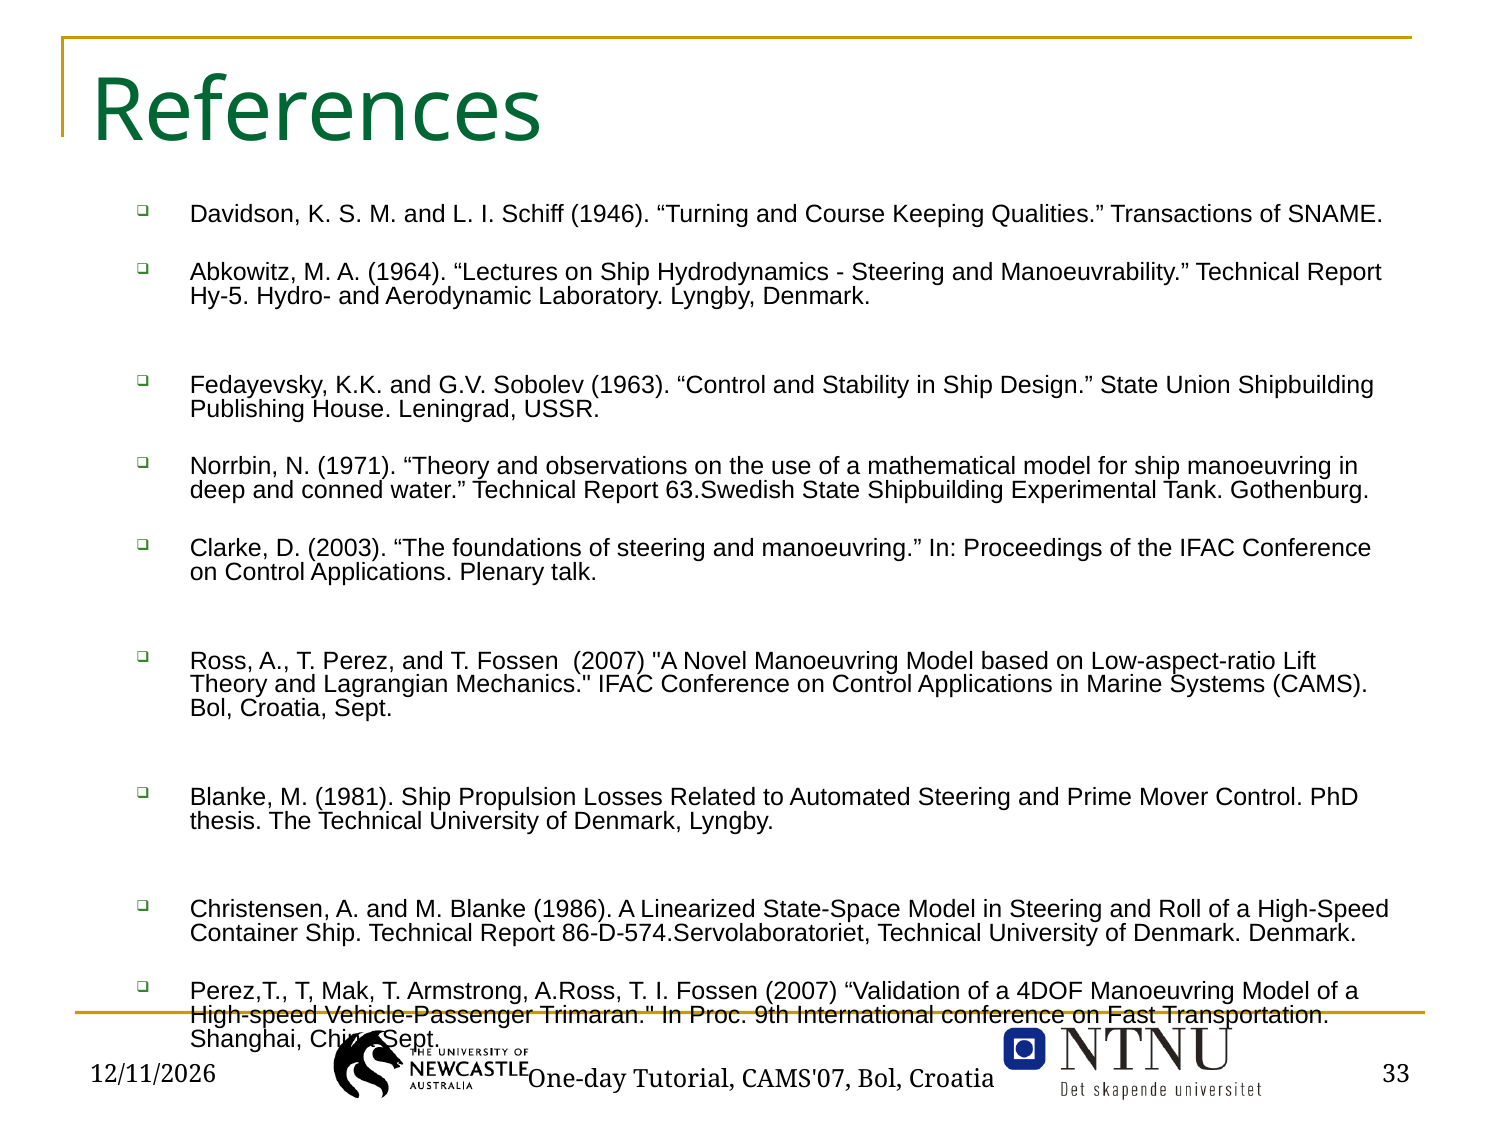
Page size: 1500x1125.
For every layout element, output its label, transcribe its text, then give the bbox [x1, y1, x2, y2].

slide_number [74, 1023, 426, 1100]
footer One-day Tutorial, CAMS'07, Bol, Croatia [466, 1024, 1058, 1101]
slide_number 33 [1074, 1023, 1426, 1100]
picture [324, 1023, 535, 1105]
list Davidson, K. S. M. and L. I. Schiff (1946). “Turning and Course Keeping Qualities.” Transactions of SNAME. Abkowitz, M. A. (1964). “Lectures on Ship Hydrodynamics - Steering and Manoeuvrability.” Technical Report Hy-5. Hydro- and Aerodynamic Laboratory. Lyngby, Denmark. Fedayevsky, K.K. and G.V. Sobolev (1963). “Control and Stability in Ship Design.” State Union Shipbuilding Publishing House. Leningrad, USSR. Norrbin, N. (1971). “Theory and observations on the use of a mathematical model for ship manoeuvring in deep and conned water.” Technical Report 63.Swedish State Shipbuilding Experimental Tank. Gothenburg. Clarke, D. (2003). “The foundations of steering and manoeuvring.” In: Proceedings of the IFAC Conference on Control Applications. Plenary talk. Ross, A., T. Perez, and T. Fossen (2007) "A Novel Manoeuvring Model based on Low-aspect-ratio Lift Theory and Lagrangian Mechanics." IFAC Conference on Control Applications in Marine Systems (CAMS). Bol, Croatia, Sept. Blanke, M. (1981). Ship Propulsion Losses Related to Automated Steering and Prime Mover Control. PhD thesis. The Technical University of Denmark, Lyngby. Christensen, A. and M. Blanke (1986). A Linearized State-Space Model in Steering and Roll of a High-Speed Container Ship. Technical Report 86-D-574.Servolaboratoriet, Technical University of Denmark. Denmark. Perez,T., T, Mak, T. Armstrong, A.Ross, T. I. Fossen (2007) “Validation of a 4DOF Manoeuvring Model of a High-speed Vehicle-Passenger Trimaran." In Proc. 9th International conference on Fast Transportation. Shanghai, China Sept. [64, 196, 1416, 940]
picture [998, 1023, 1268, 1102]
title References [74, 45, 1426, 233]
